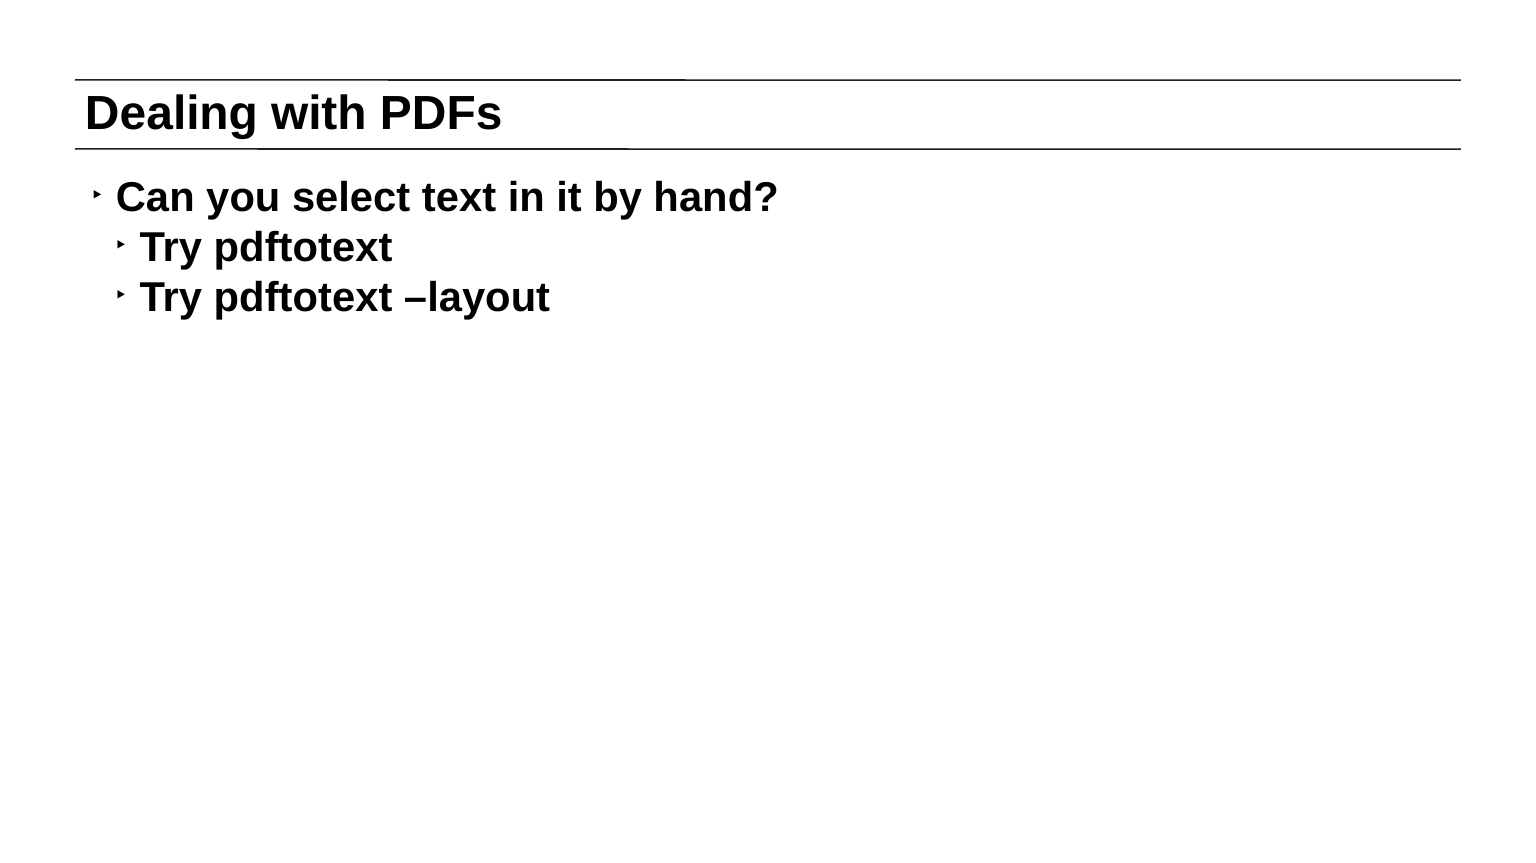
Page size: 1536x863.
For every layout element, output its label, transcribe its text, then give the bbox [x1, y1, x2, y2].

title Dealing with PDFs [76, 82, 1369, 160]
list Can you select text in it by hand? Try pdftotext Try pdftotext –layout [76, 160, 1460, 823]
